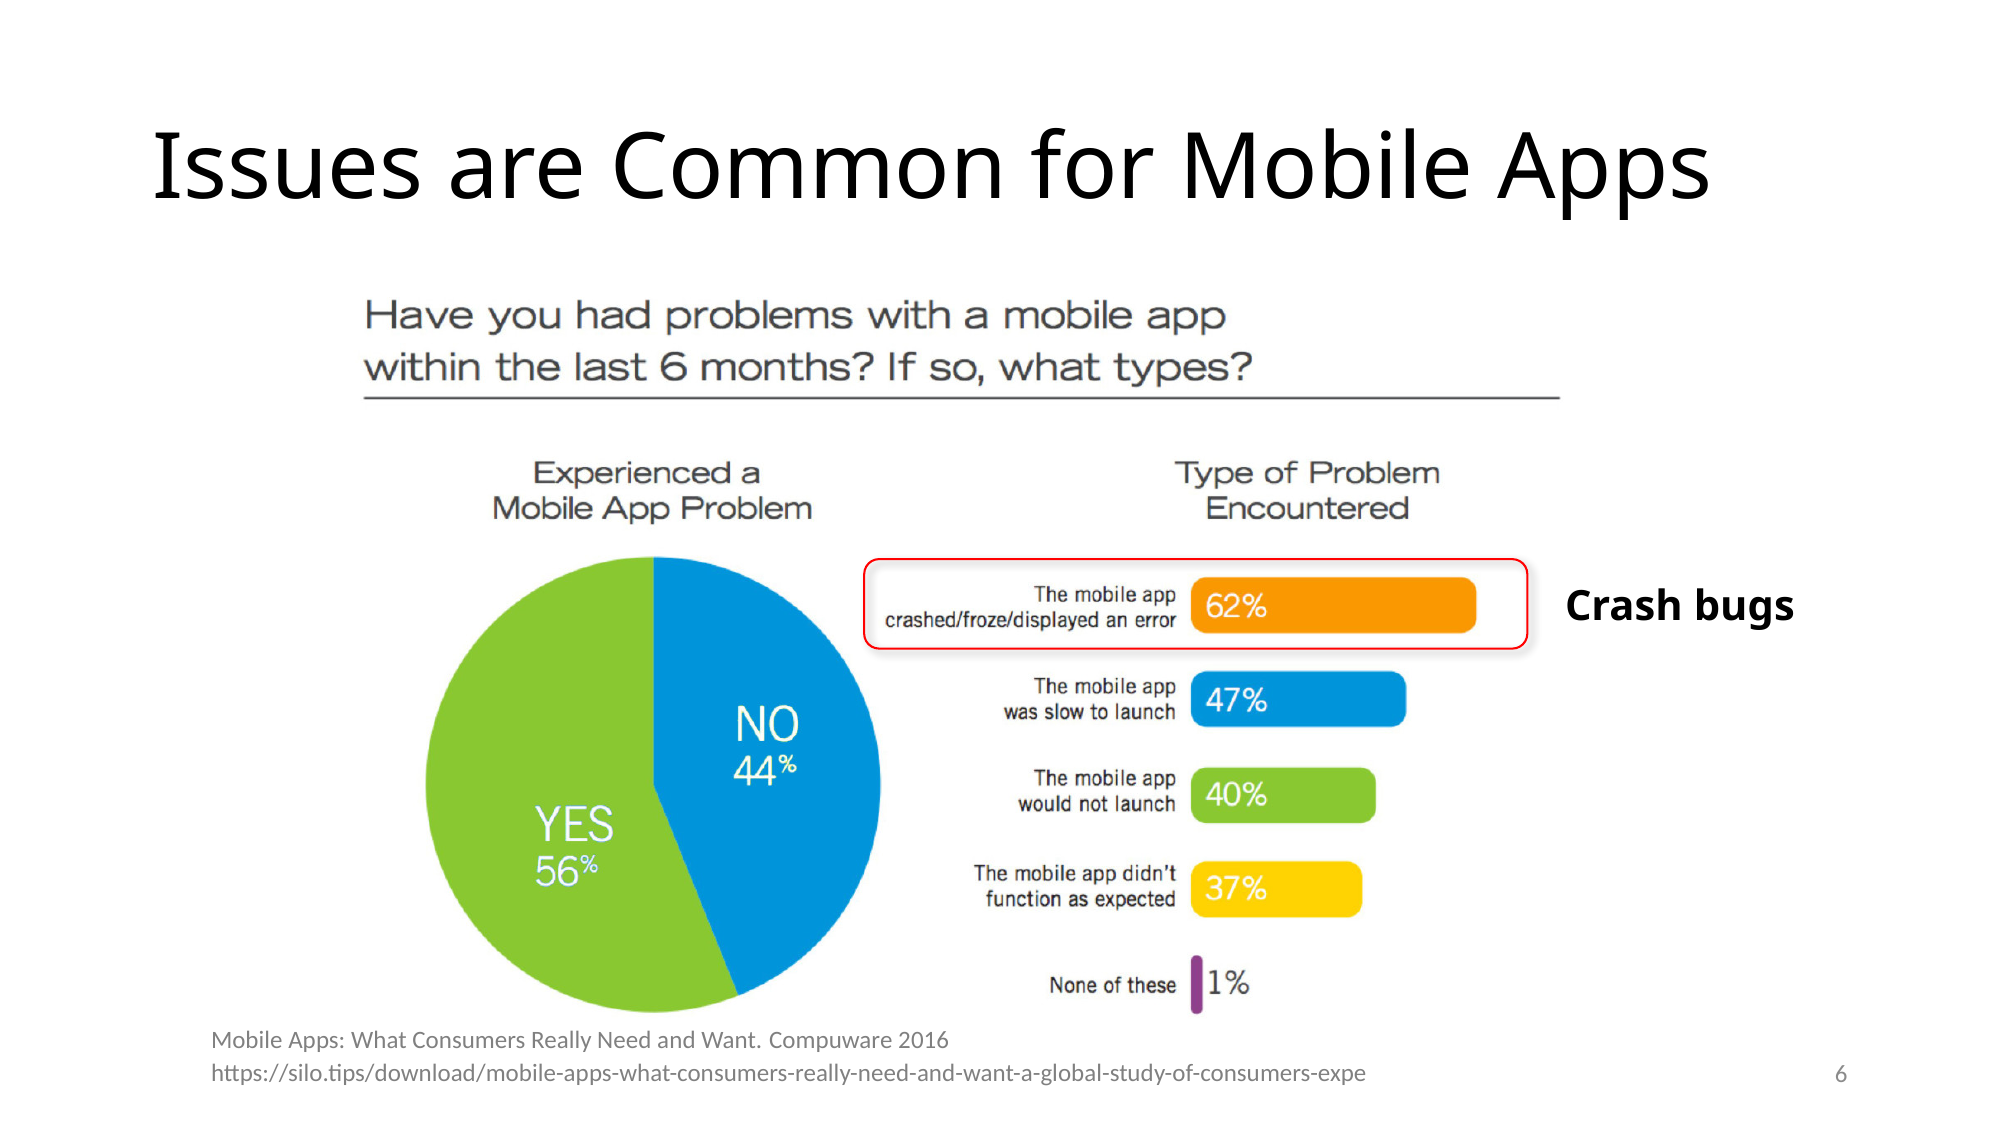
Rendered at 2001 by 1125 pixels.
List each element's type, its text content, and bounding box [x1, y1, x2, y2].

text_box Crash bugs [1590, 571, 1810, 636]
slide_number 6 [1412, 1042, 1863, 1103]
picture [319, 288, 1590, 1032]
text_box Mobile Apps: What Consumers Really Need and Want. Compuware 2016 [196, 1015, 1219, 1048]
text_box https://silo.tips/download/mobile-apps-what-consumers-really-need-and-want-a-global-study-of-consumers-expe [196, 1048, 1438, 1094]
title Issues are Common for Mobile Apps [137, 59, 1863, 278]
